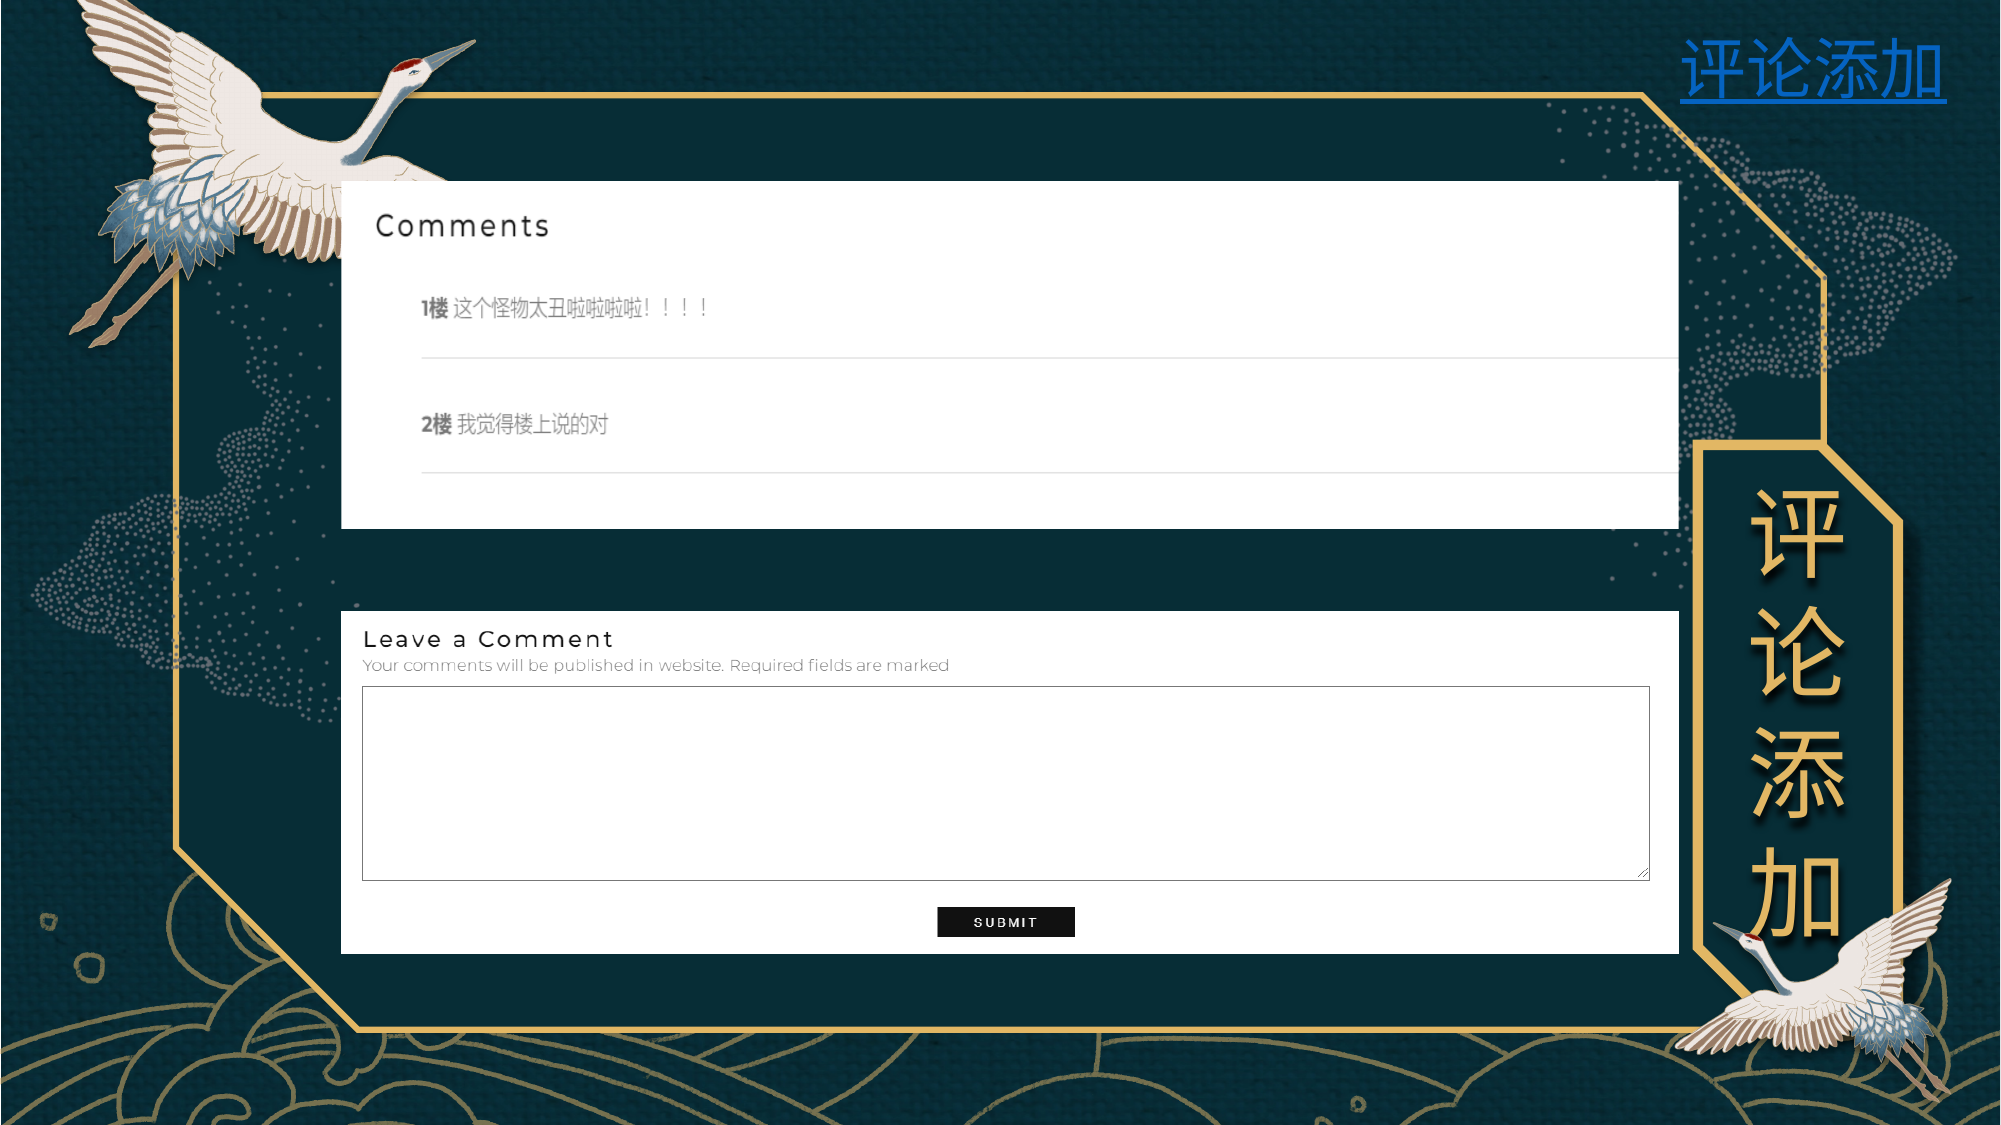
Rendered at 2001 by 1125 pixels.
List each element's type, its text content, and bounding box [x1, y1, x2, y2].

picture [0, 0, 2001, 1125]
text_box 评论添加 [1665, 19, 2000, 132]
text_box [1645, 444, 2000, 1125]
